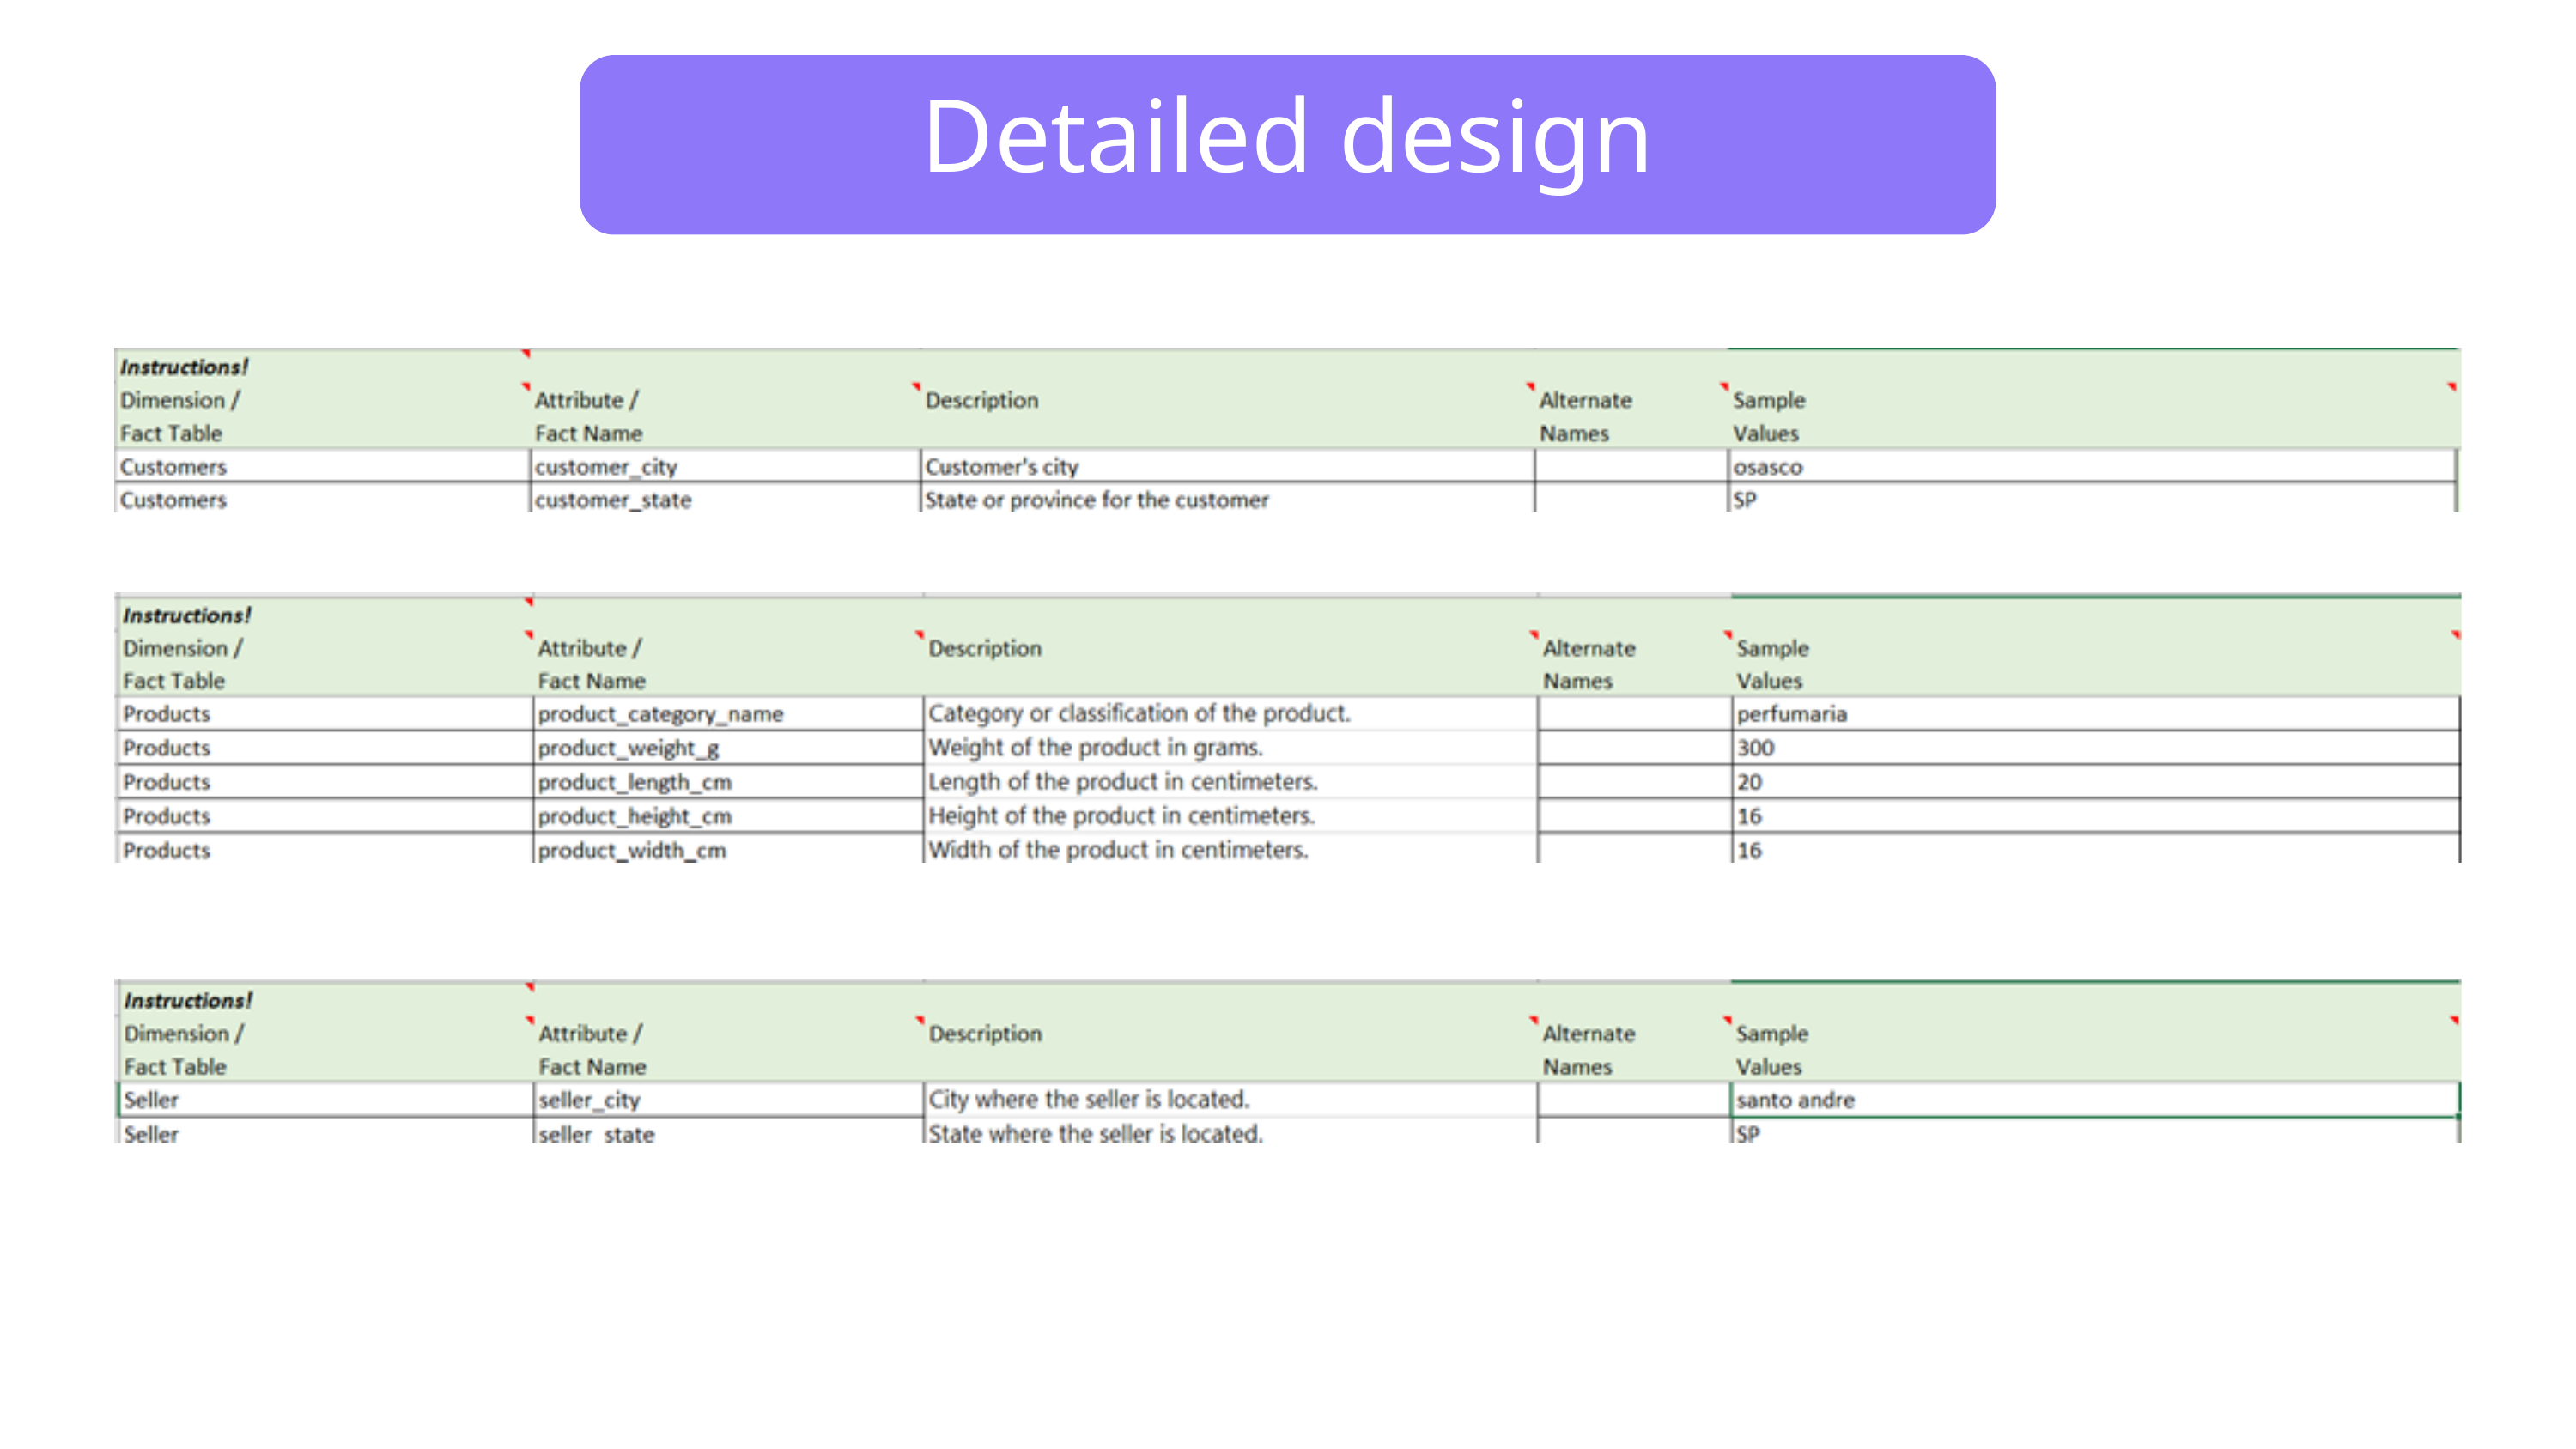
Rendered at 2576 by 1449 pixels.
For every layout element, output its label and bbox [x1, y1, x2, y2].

text_box [114, 348, 2462, 512]
text_box [582, 57, 1994, 233]
text_box [114, 592, 2462, 863]
text_box [114, 979, 2462, 1143]
